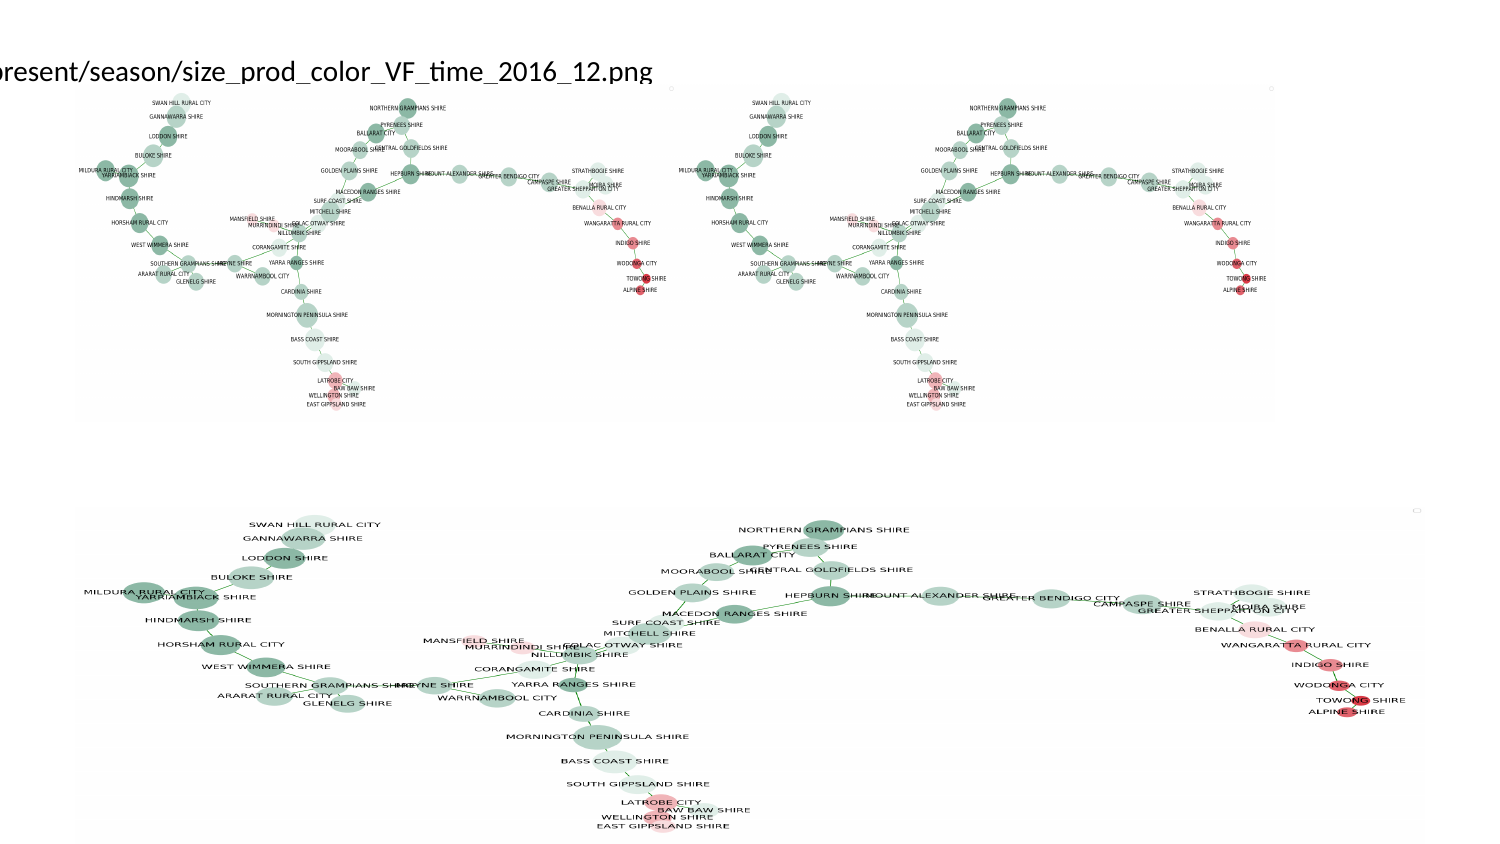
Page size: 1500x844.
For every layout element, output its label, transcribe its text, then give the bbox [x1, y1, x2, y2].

picture [74, 506, 1426, 844]
text_box /mnt/y/Code/Analysis/graph/Graph_figures/VIC_LGA/present/season/size_prod_color_VF_time_2016_12.png [0, 0, 669, 95]
picture [74, 84, 1276, 423]
